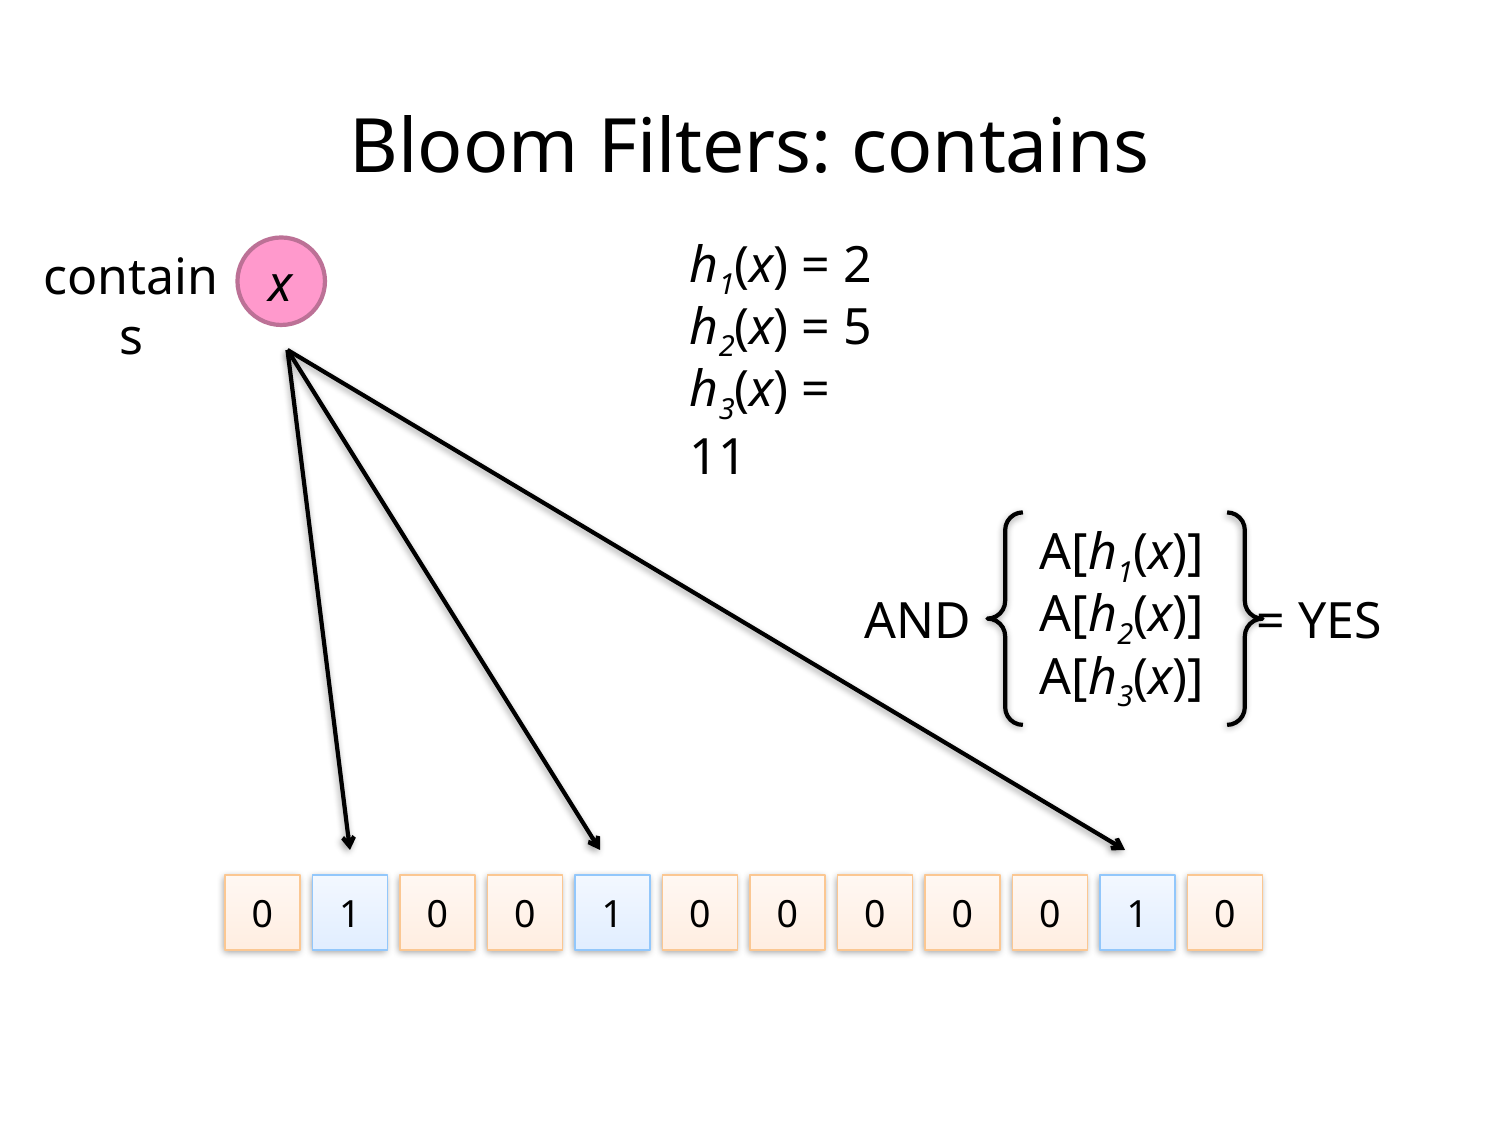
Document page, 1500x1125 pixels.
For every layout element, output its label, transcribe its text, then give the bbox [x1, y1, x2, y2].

text_box 0 [487, 874, 563, 951]
text_box 0 [662, 874, 738, 951]
text_box contains [24, 237, 238, 373]
text_box h1(x) = 2 [674, 224, 913, 286]
text_box Bloom Filters: contains [0, 90, 1500, 203]
text_box 0 [224, 874, 301, 951]
text_box 0 [1012, 874, 1088, 951]
text_box 0 [1187, 874, 1263, 951]
text_box 0 [924, 874, 1001, 951]
text_box 0 [749, 874, 826, 951]
text_box h2(x) = 5 [674, 286, 913, 348]
text_box x [238, 235, 328, 328]
text_box 1 [574, 874, 651, 951]
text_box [287, 349, 1126, 851]
text_box 0 [837, 874, 913, 951]
text_box 1 [1099, 874, 1176, 951]
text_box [849, 512, 1438, 726]
text_box 1 [312, 874, 388, 951]
text_box 0 [399, 874, 476, 951]
